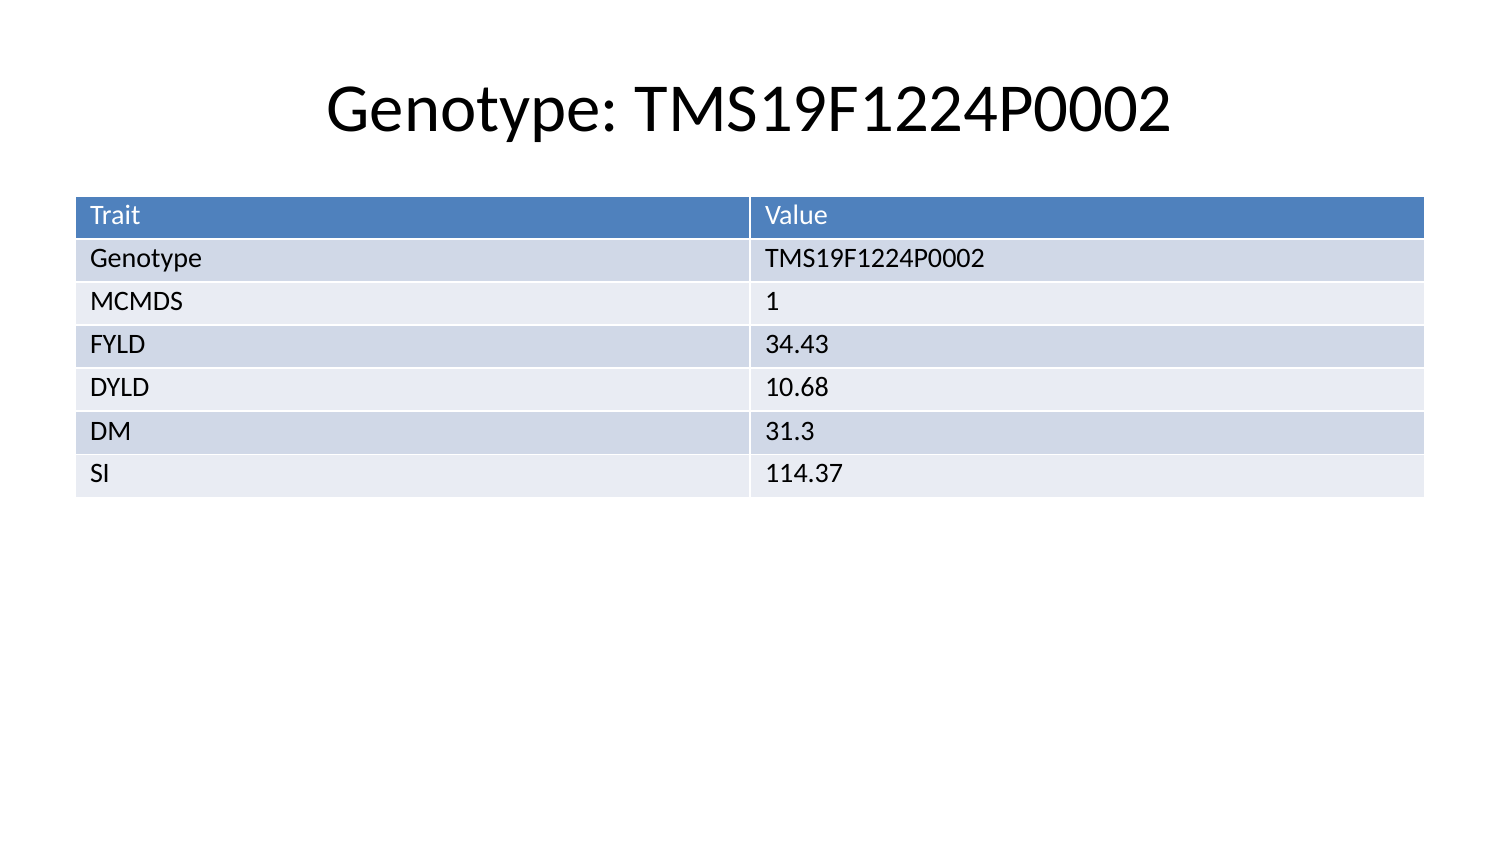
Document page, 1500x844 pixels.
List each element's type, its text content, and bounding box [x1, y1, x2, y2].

table_cell 1 [751, 283, 1424, 324]
table_header Value [751, 197, 1424, 238]
table_cell 34.43 [751, 326, 1424, 367]
table_cell DYLD [76, 369, 749, 410]
table_cell FYLD [76, 326, 749, 367]
table_cell SI [76, 455, 749, 497]
table_cell 10.68 [751, 369, 1424, 410]
table_cell 114.37 [751, 455, 1424, 497]
table_header Trait [76, 197, 749, 238]
table_cell MCMDS [76, 283, 749, 324]
table_cell 31.3 [751, 412, 1424, 454]
table_cell Genotype [76, 240, 749, 281]
table_cell TMS19F1224P0002 [751, 240, 1424, 281]
table_cell DM [76, 412, 749, 454]
title Genotype: TMS19F1224P0002 [75, 33, 1425, 175]
